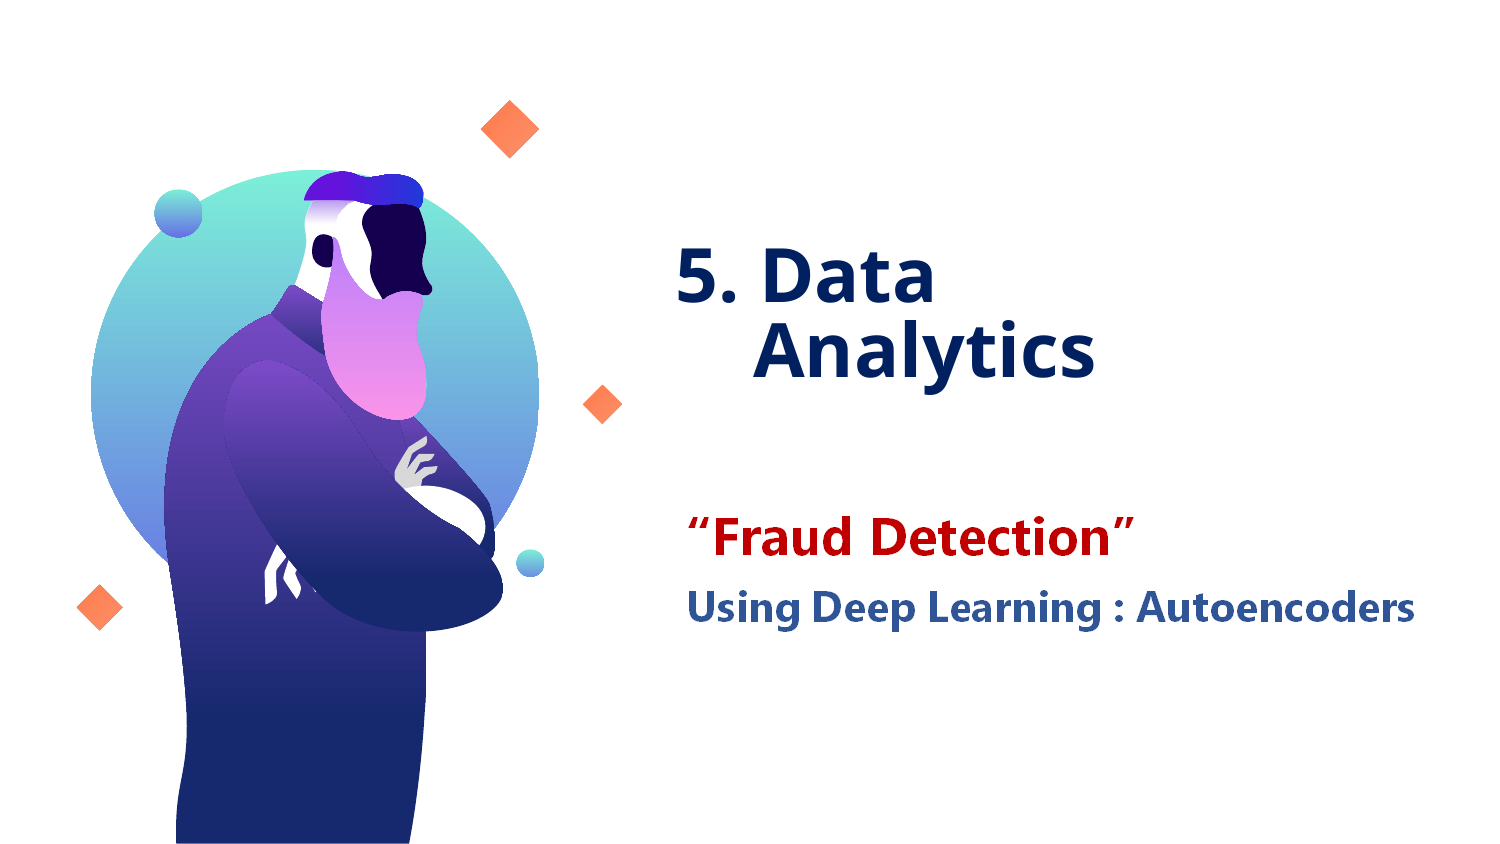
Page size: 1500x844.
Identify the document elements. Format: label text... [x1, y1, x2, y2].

picture [653, 487, 1442, 688]
text_box 5. Data Analytics [675, 242, 1104, 394]
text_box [76, 99, 623, 844]
